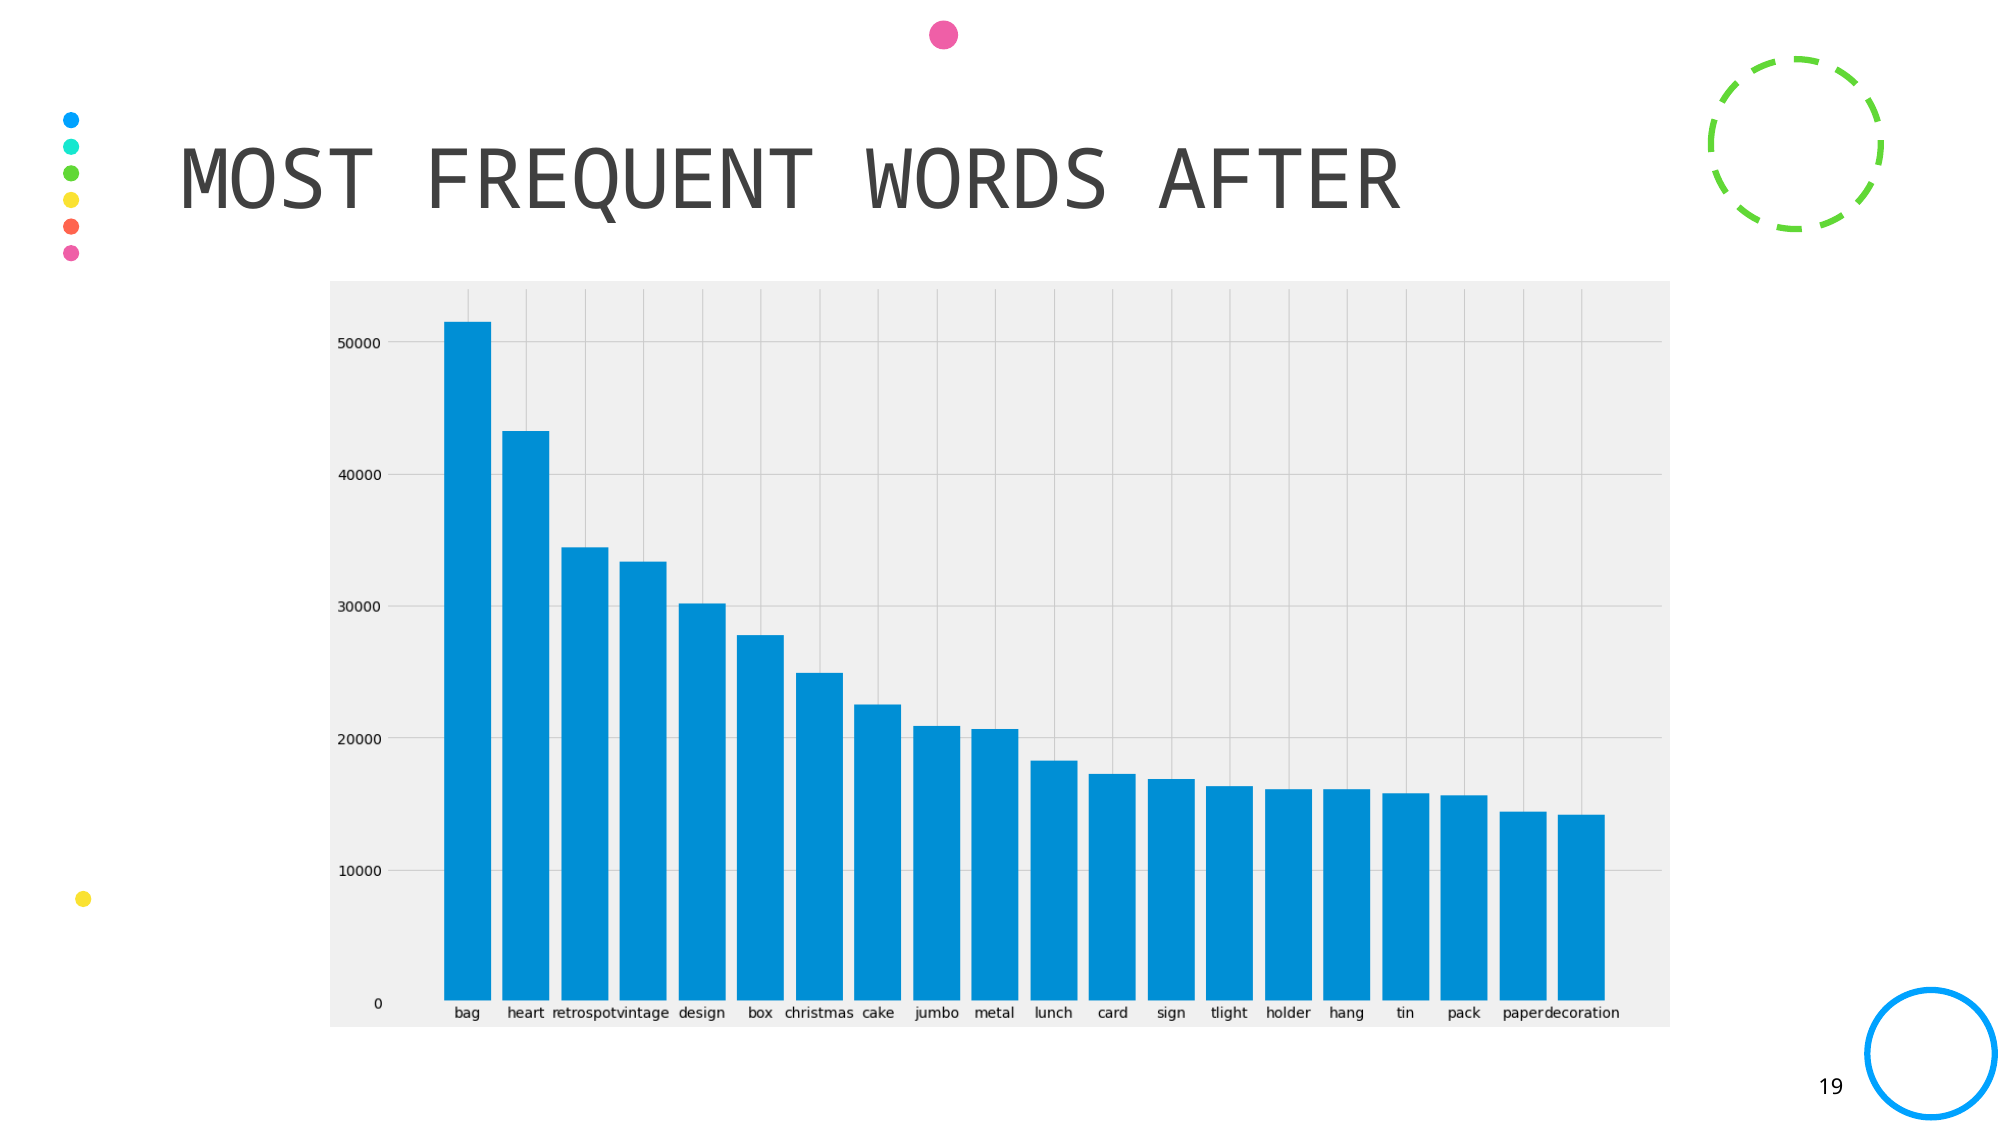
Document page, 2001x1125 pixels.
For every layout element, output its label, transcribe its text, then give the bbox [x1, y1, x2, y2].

title Most Frequent Words after [180, 69, 1830, 294]
picture [329, 281, 1671, 1028]
slide_number 19 [1803, 1057, 1932, 1118]
